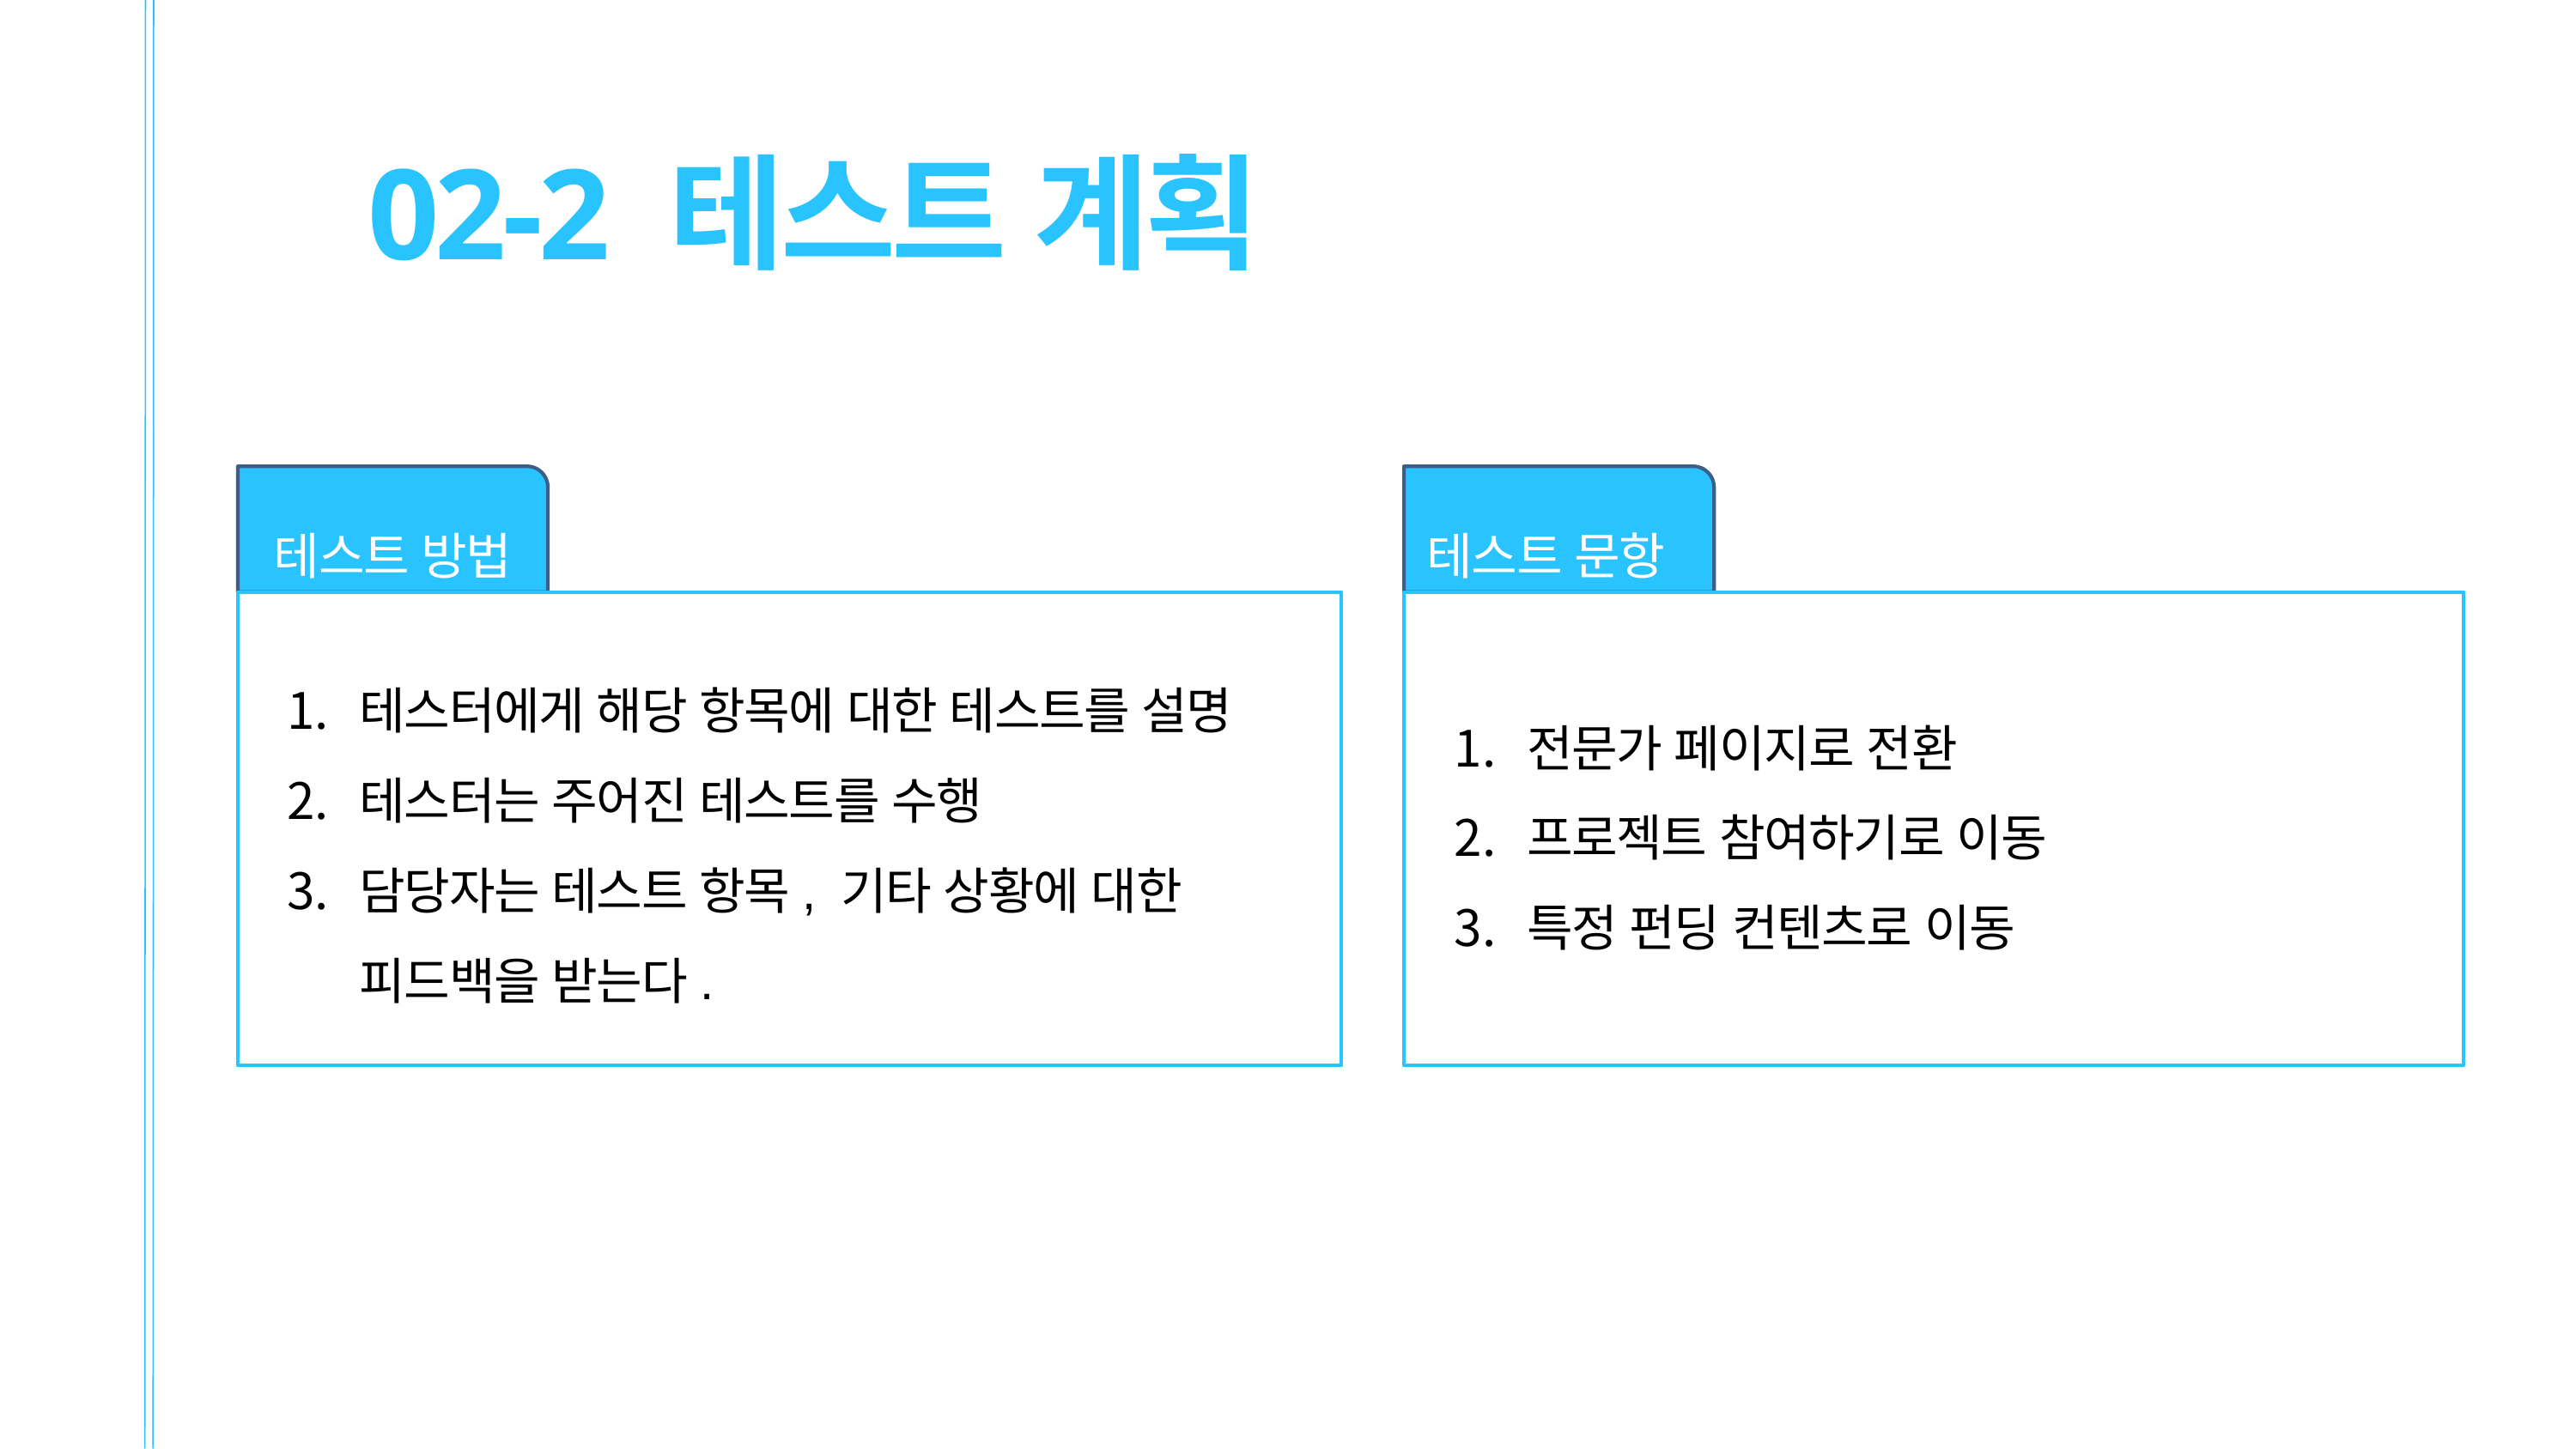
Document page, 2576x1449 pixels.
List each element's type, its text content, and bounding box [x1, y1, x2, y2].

text_box [235, 464, 550, 592]
text_box 테스터에게 해당 항목에 대한 테스트를 설명 테스터는 주어진 테스트를 수행 담당자는 테스트 항목, 기타 상황에 대한 피드백을 받는다. [287, 649, 1342, 1009]
text_box 테스트 방법 [237, 463, 549, 585]
text_box [236, 591, 1343, 1067]
text_box [1402, 591, 2465, 1067]
text_box 02-2 테스트 계획 [368, 58, 2014, 285]
text_box [1402, 464, 1716, 591]
text_box 전문가 페이지로 전환 프로젝트 참여하기로 이동 특정 펀딩 컨텐츠로 이동 [1454, 686, 2104, 957]
text_box 테스트 문항 [1404, 463, 1715, 585]
